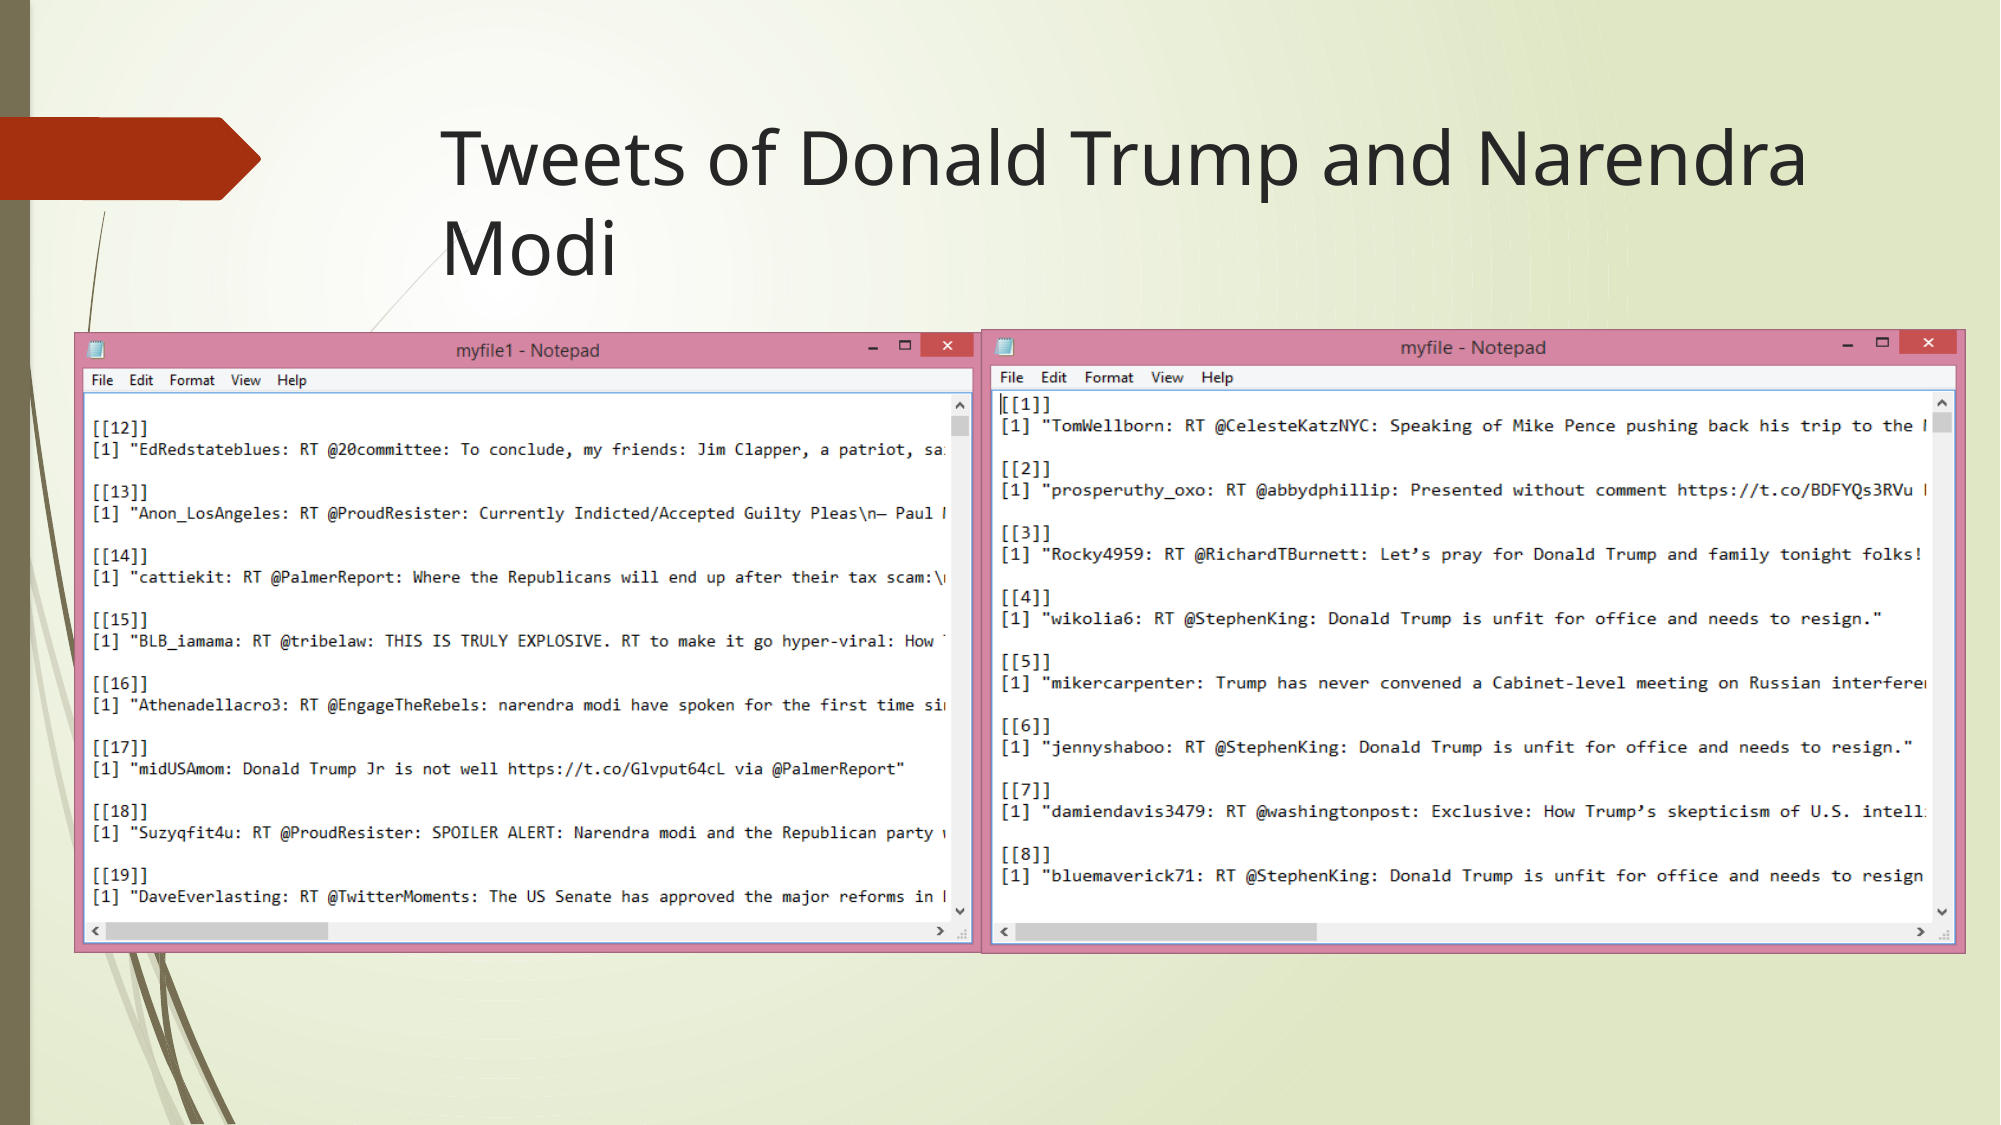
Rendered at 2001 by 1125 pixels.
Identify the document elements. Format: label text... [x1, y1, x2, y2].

picture [981, 329, 1966, 954]
title Tweets of Donald Trump and Narendra Modi [425, 102, 1888, 313]
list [74, 332, 978, 953]
